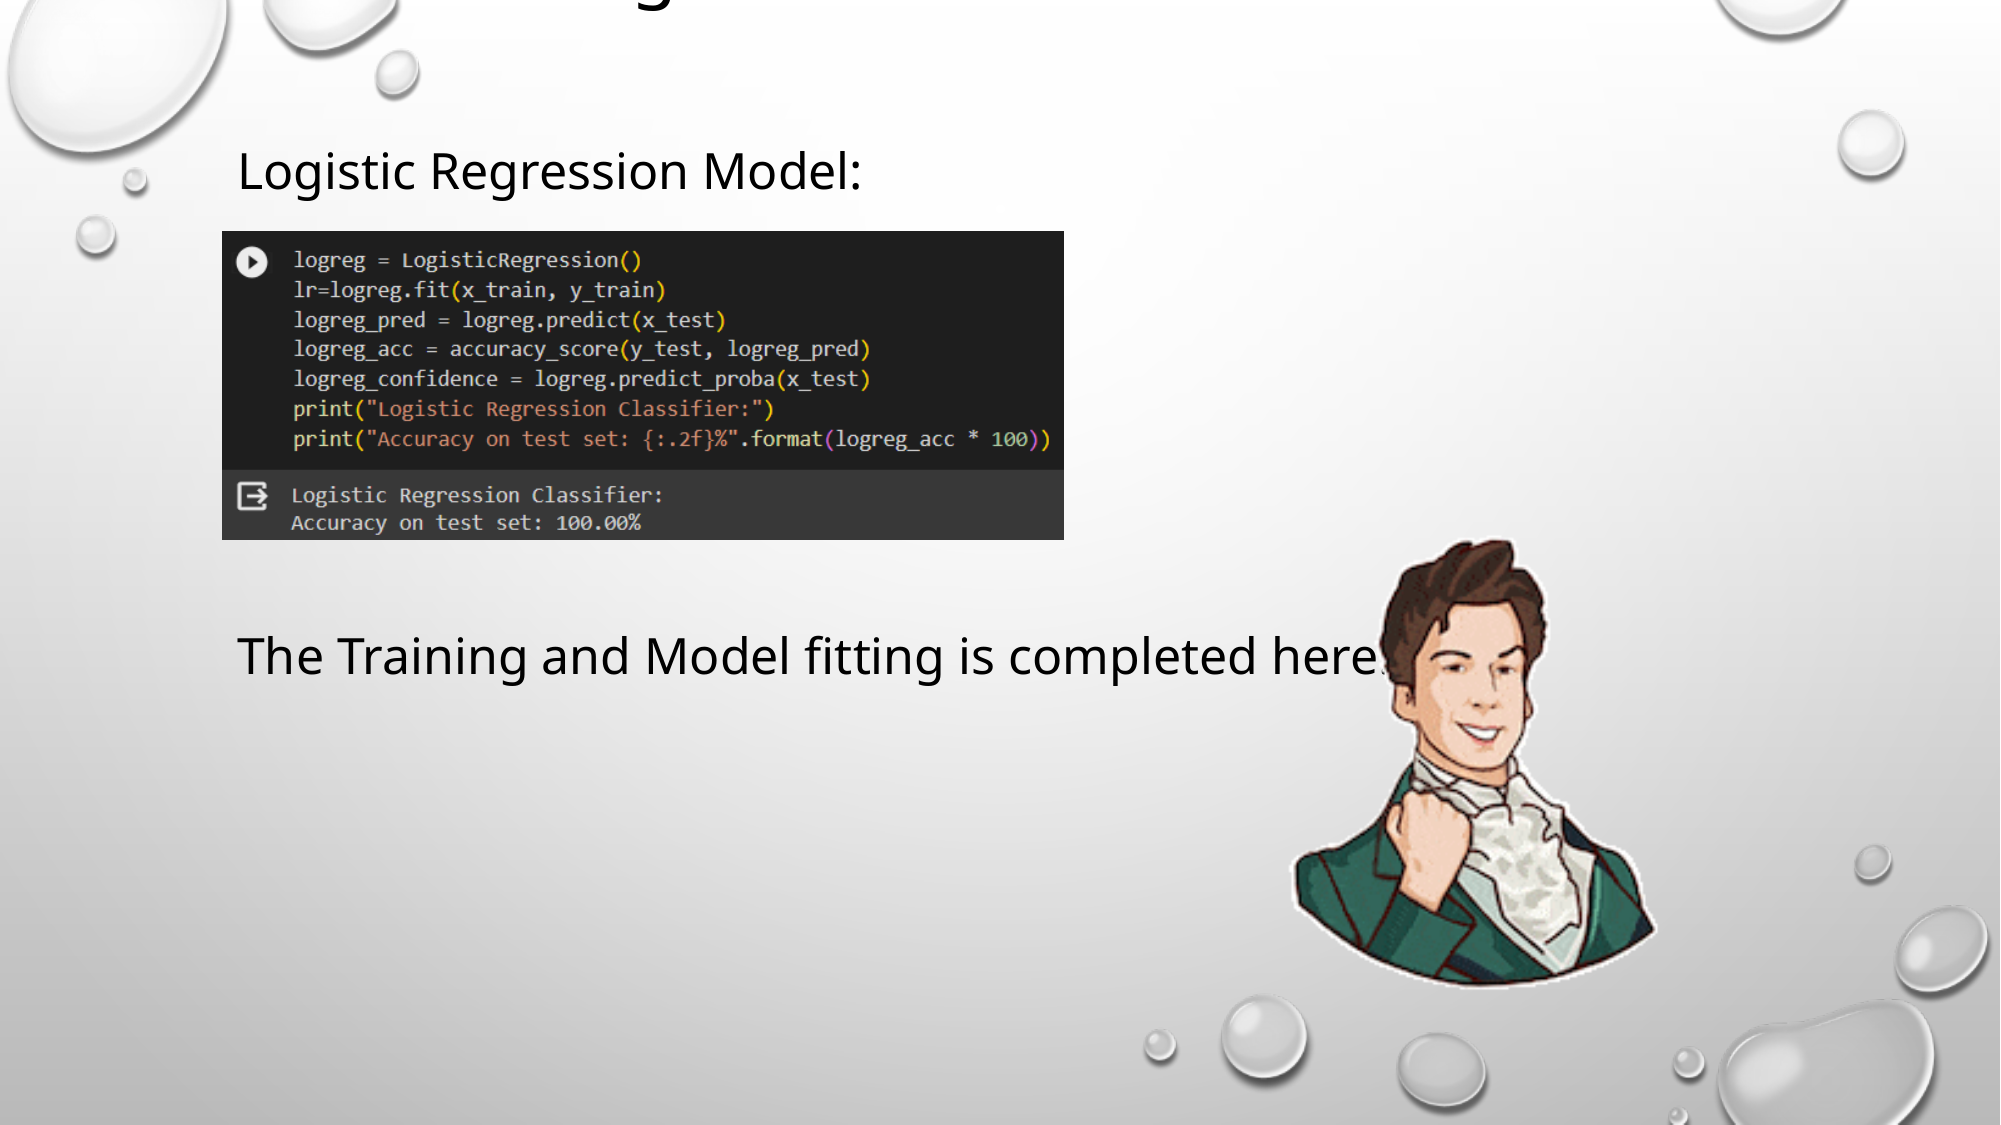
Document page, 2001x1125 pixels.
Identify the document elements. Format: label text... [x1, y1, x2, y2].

text_box The Training and Model fitting is completed here!! [222, 617, 1235, 693]
text_box Logistic Regression Model: [222, 132, 1710, 208]
text_box Case Testing [222, 0, 1770, 16]
picture [0, 0, 2000, 1125]
